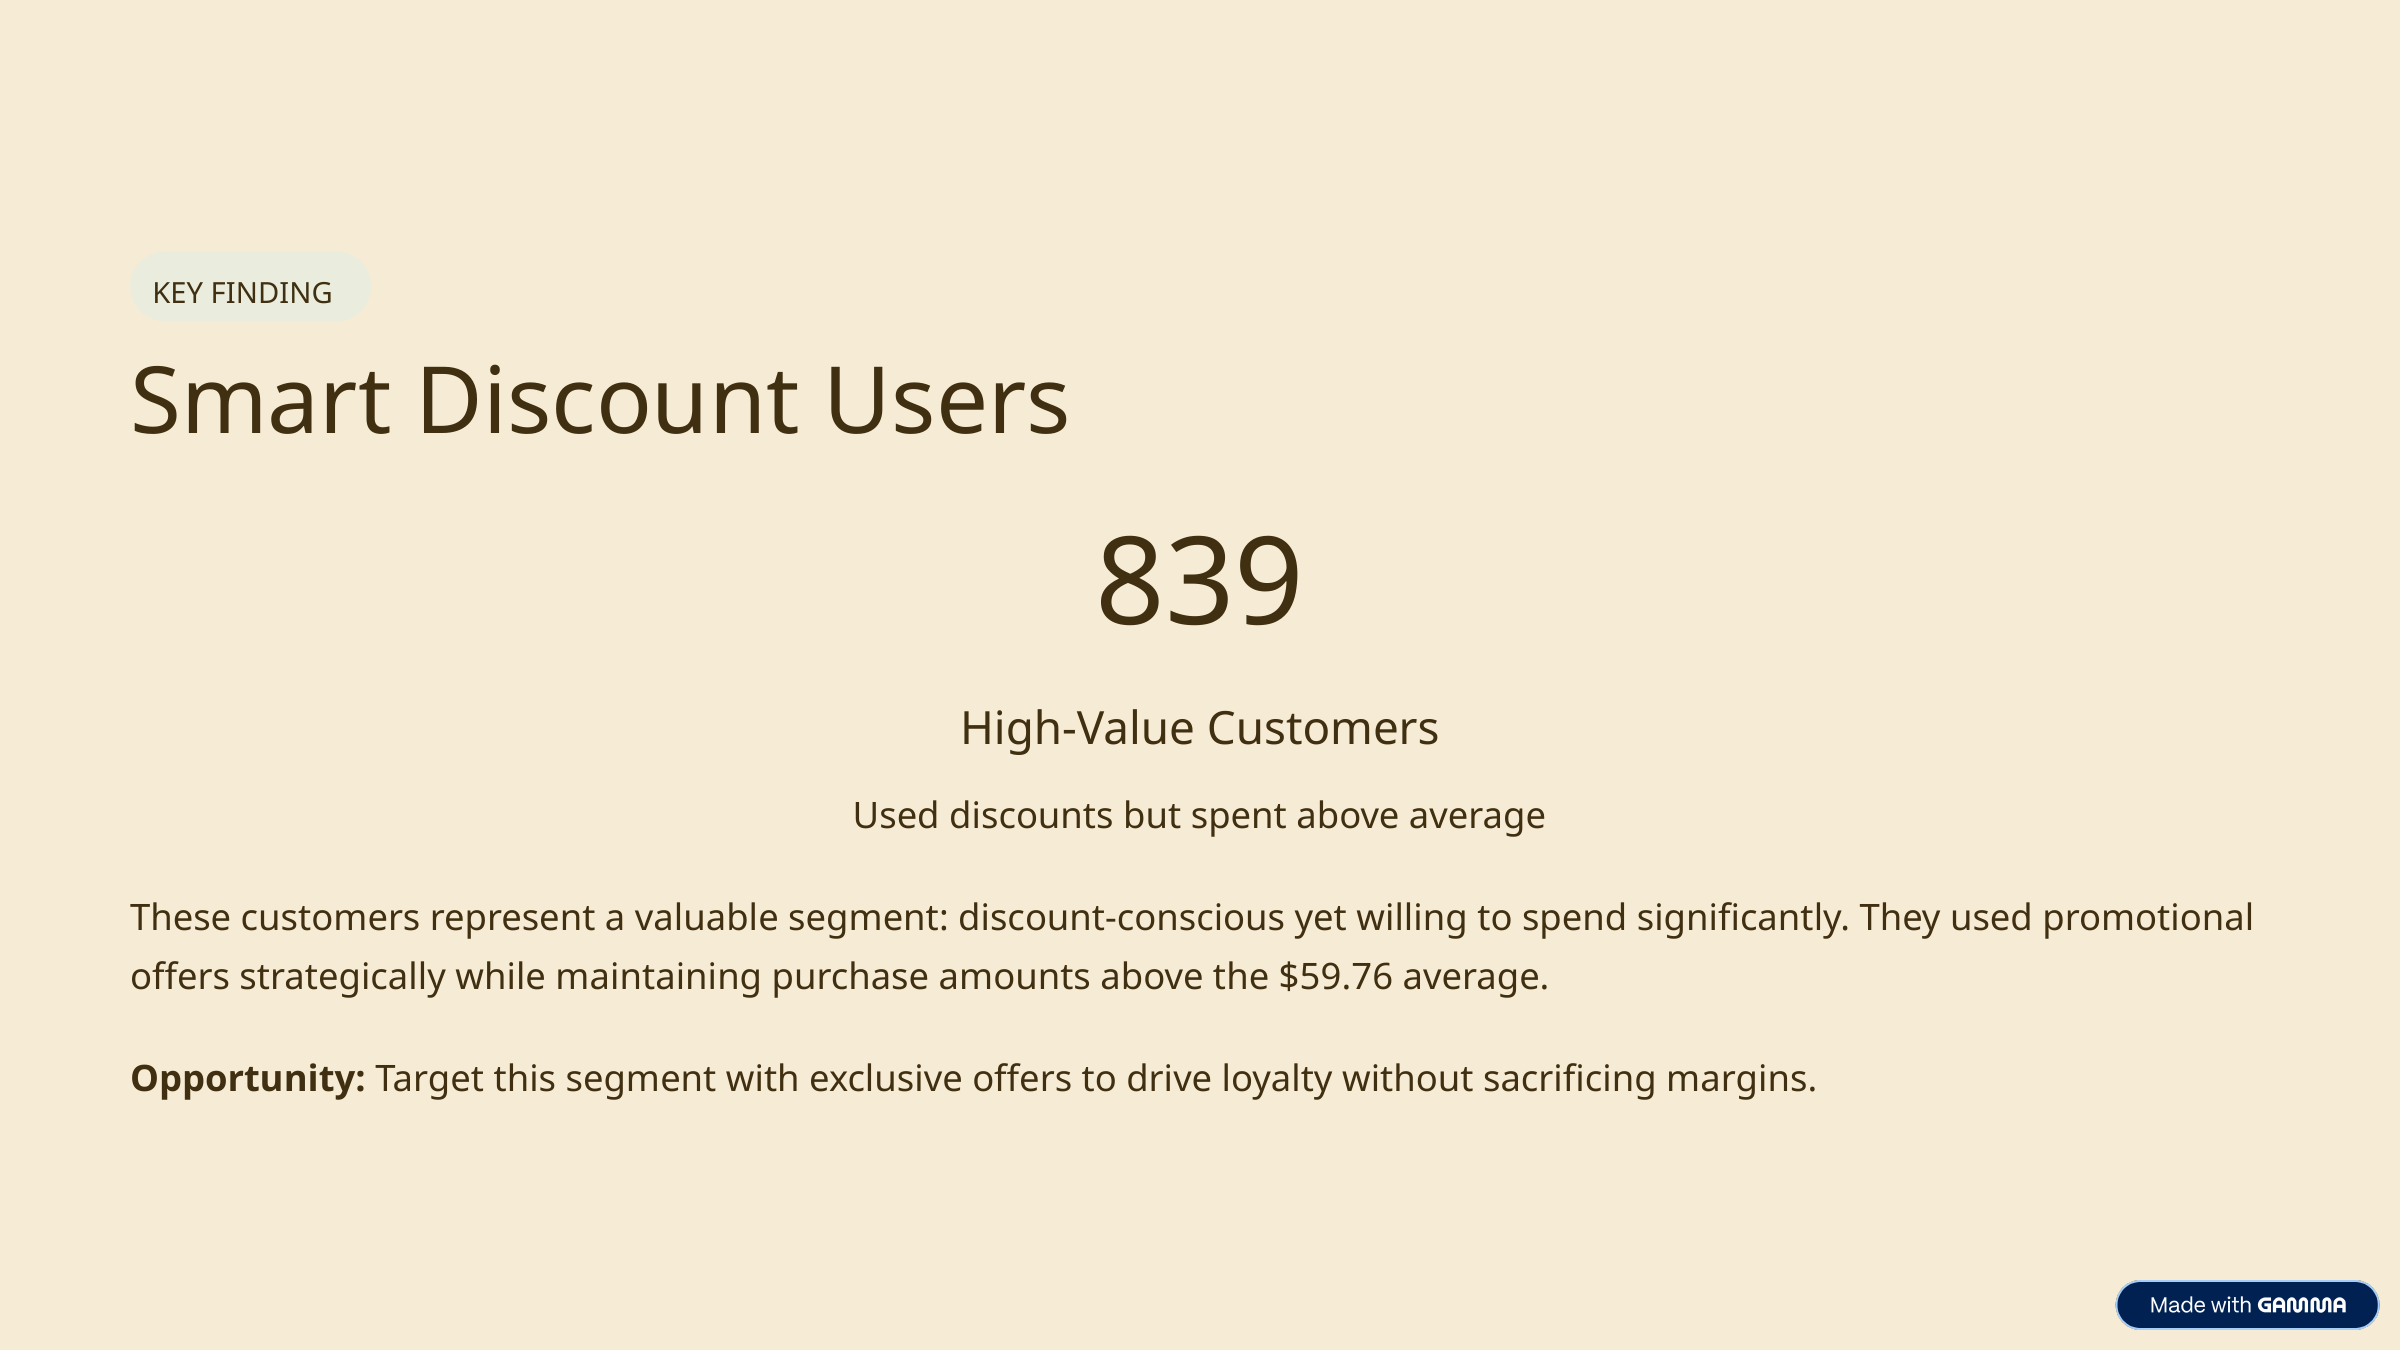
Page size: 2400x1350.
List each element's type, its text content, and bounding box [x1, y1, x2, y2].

picture [2106, 1271, 2389, 1339]
text_box Used discounts but spent above average [130, 776, 2270, 837]
text_box These customers represent a valuable segment: discount-conscious yet willing to spend significantly. They used promotional offers strategically while maintaining purchase amounts above the $59.76 average. [130, 877, 2270, 997]
text_box High-Value Customers [952, 696, 1448, 755]
text_box KEY FINDING [152, 262, 349, 311]
text_box Smart Discount Users [130, 336, 1088, 453]
text_box 839 [130, 526, 2270, 650]
text_box [130, 251, 372, 322]
text_box Opportunity: Target this segment with exclusive offers to drive loyalty without sacrificing margins. [130, 1038, 2270, 1099]
